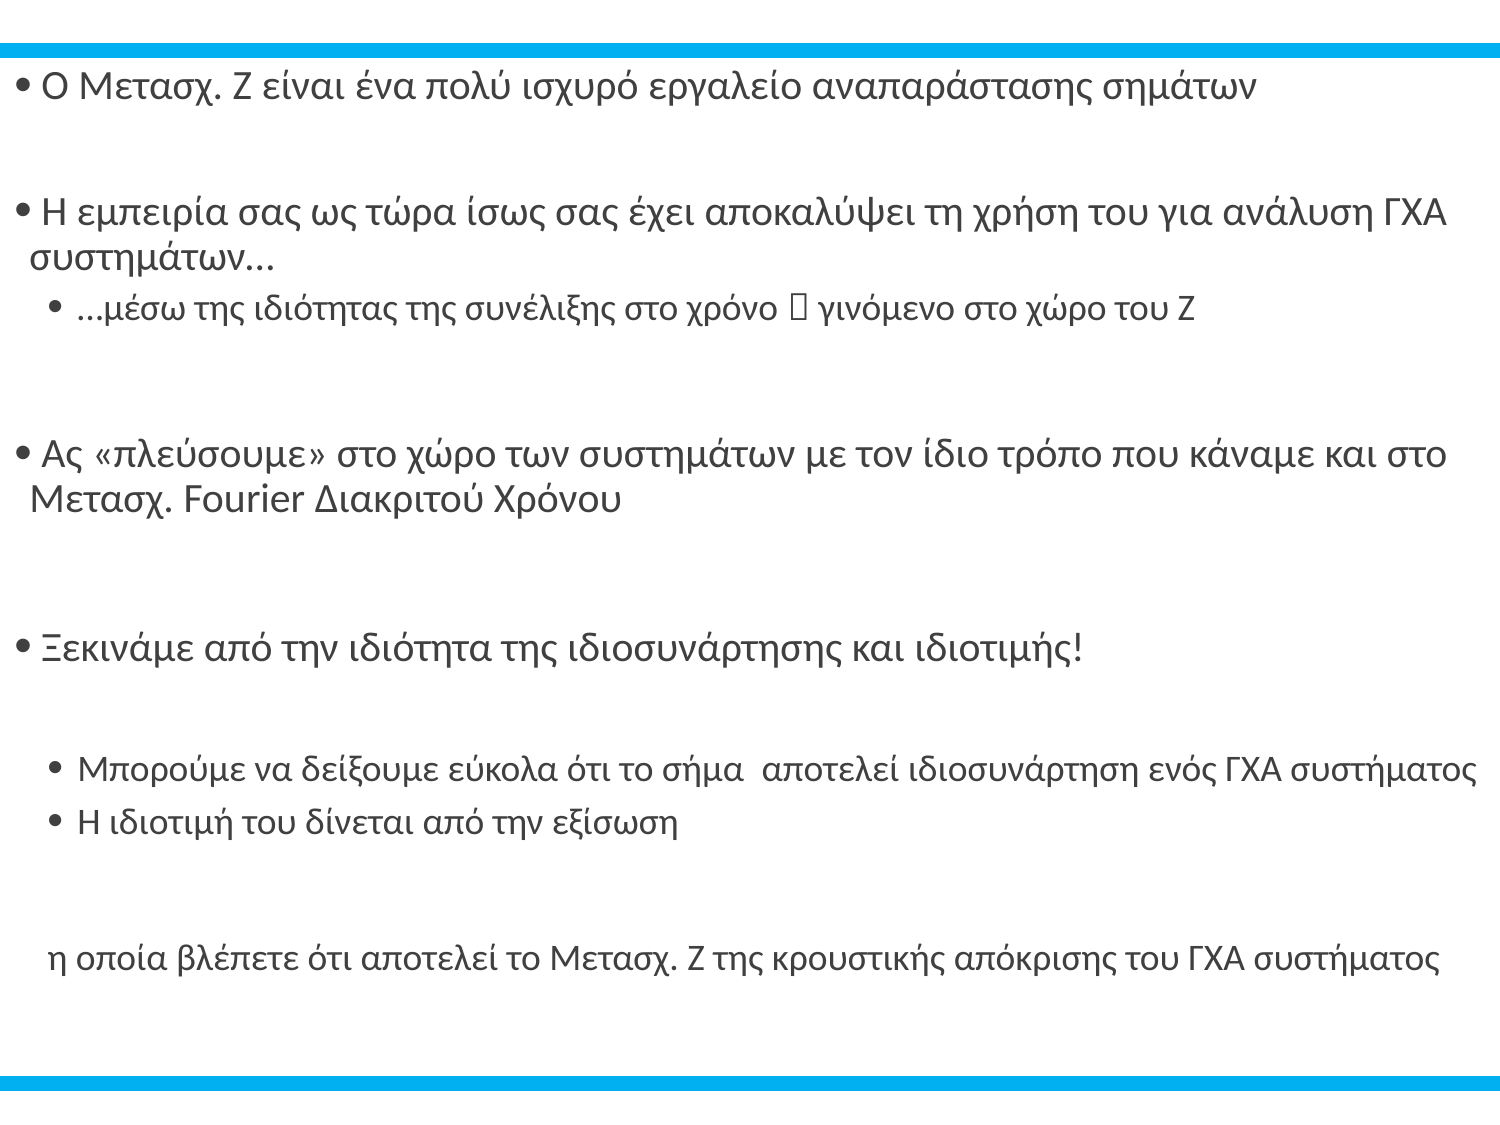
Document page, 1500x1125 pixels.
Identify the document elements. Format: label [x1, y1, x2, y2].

text_box [0, 43, 1500, 58]
text_box [0, 1076, 1500, 1091]
